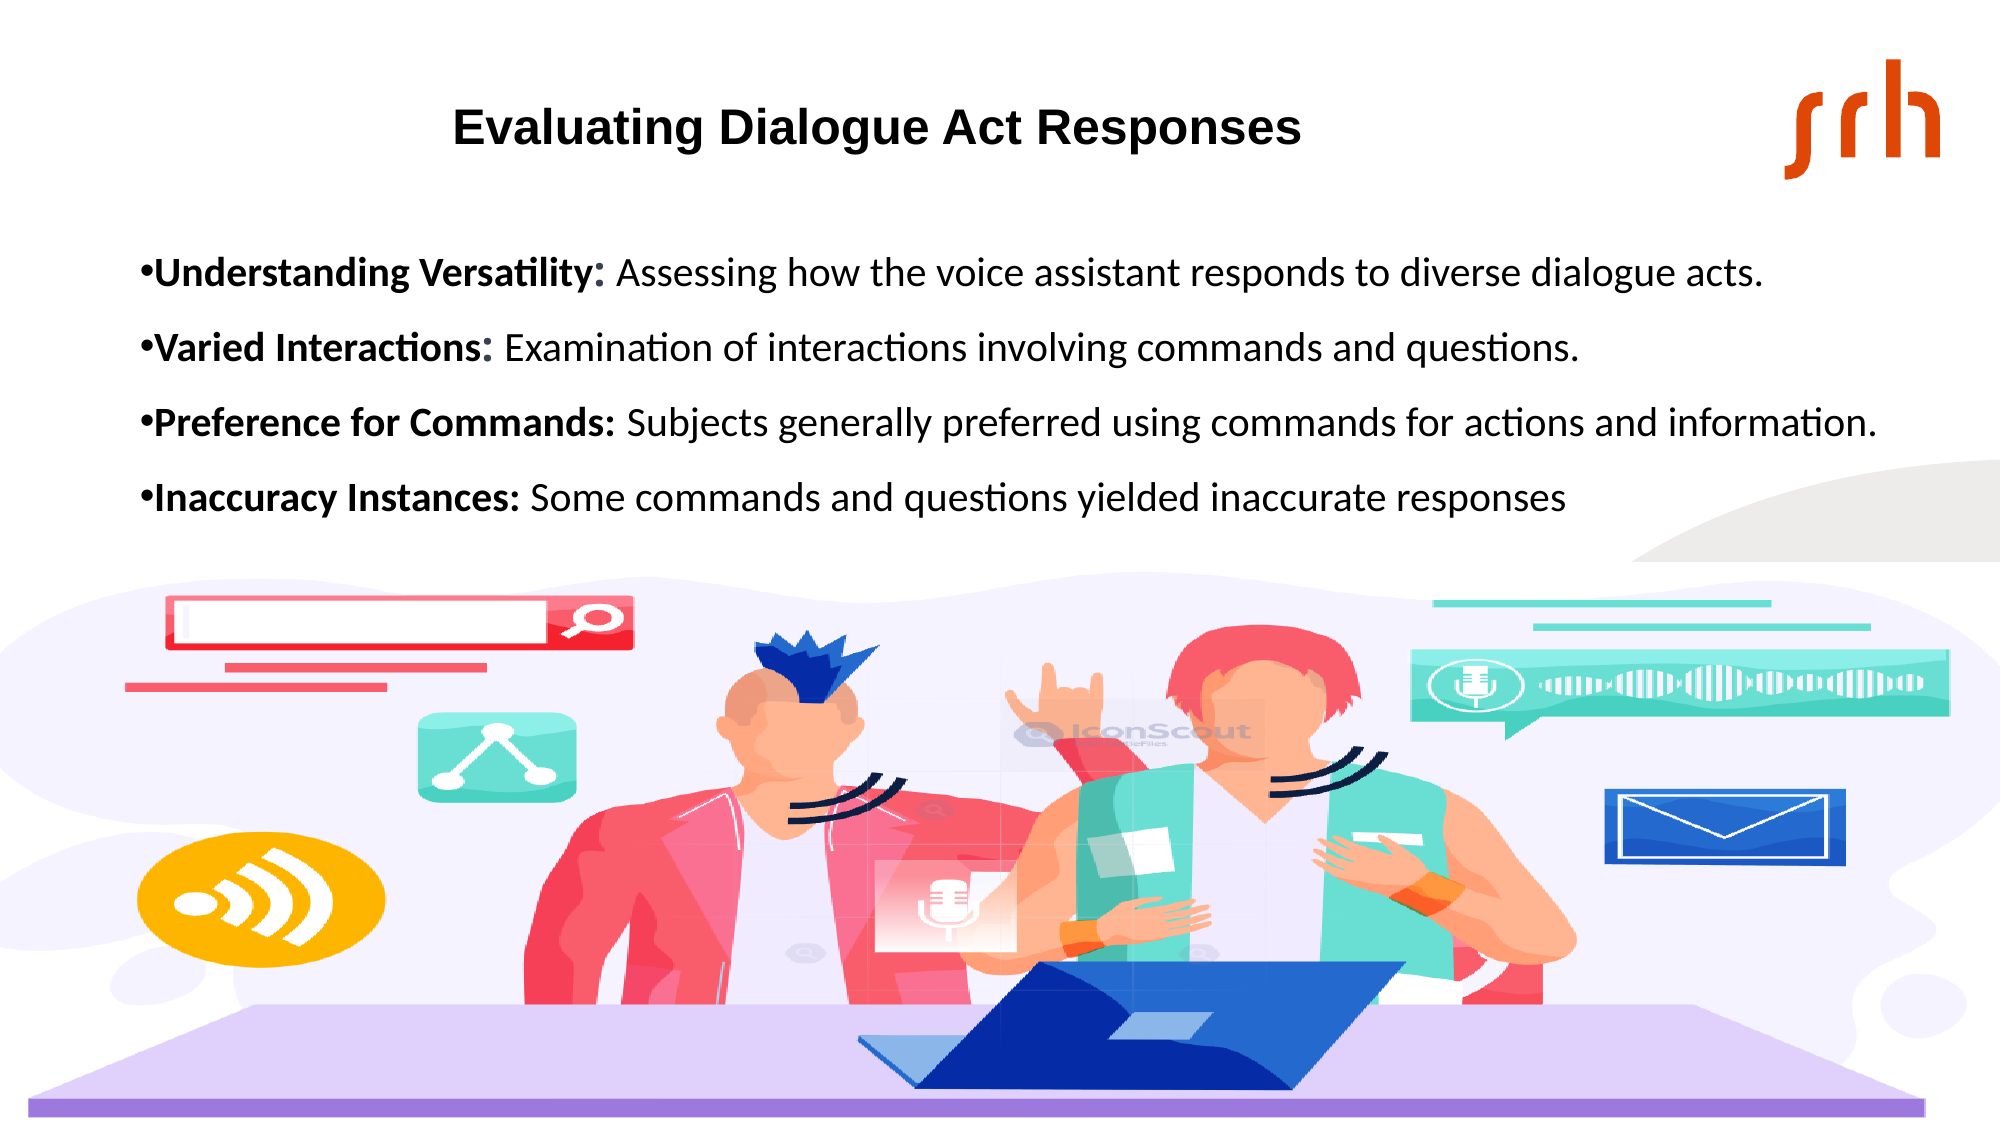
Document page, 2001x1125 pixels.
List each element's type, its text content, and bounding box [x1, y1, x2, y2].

text_box Understanding Versatility: Assessing how the voice assistant responds to diverse dialogue acts. Varied Interactions: Examination of interactions involving commands and questions. Preference for Commands: Subjects generally preferred using commands for actions and information. Inaccuracy Instances: Some commands and questions yielded inaccurate responses [124, 212, 2000, 562]
picture [0, 562, 2000, 1125]
text_box Evaluating Dialogue Act Responses [437, 87, 1438, 163]
